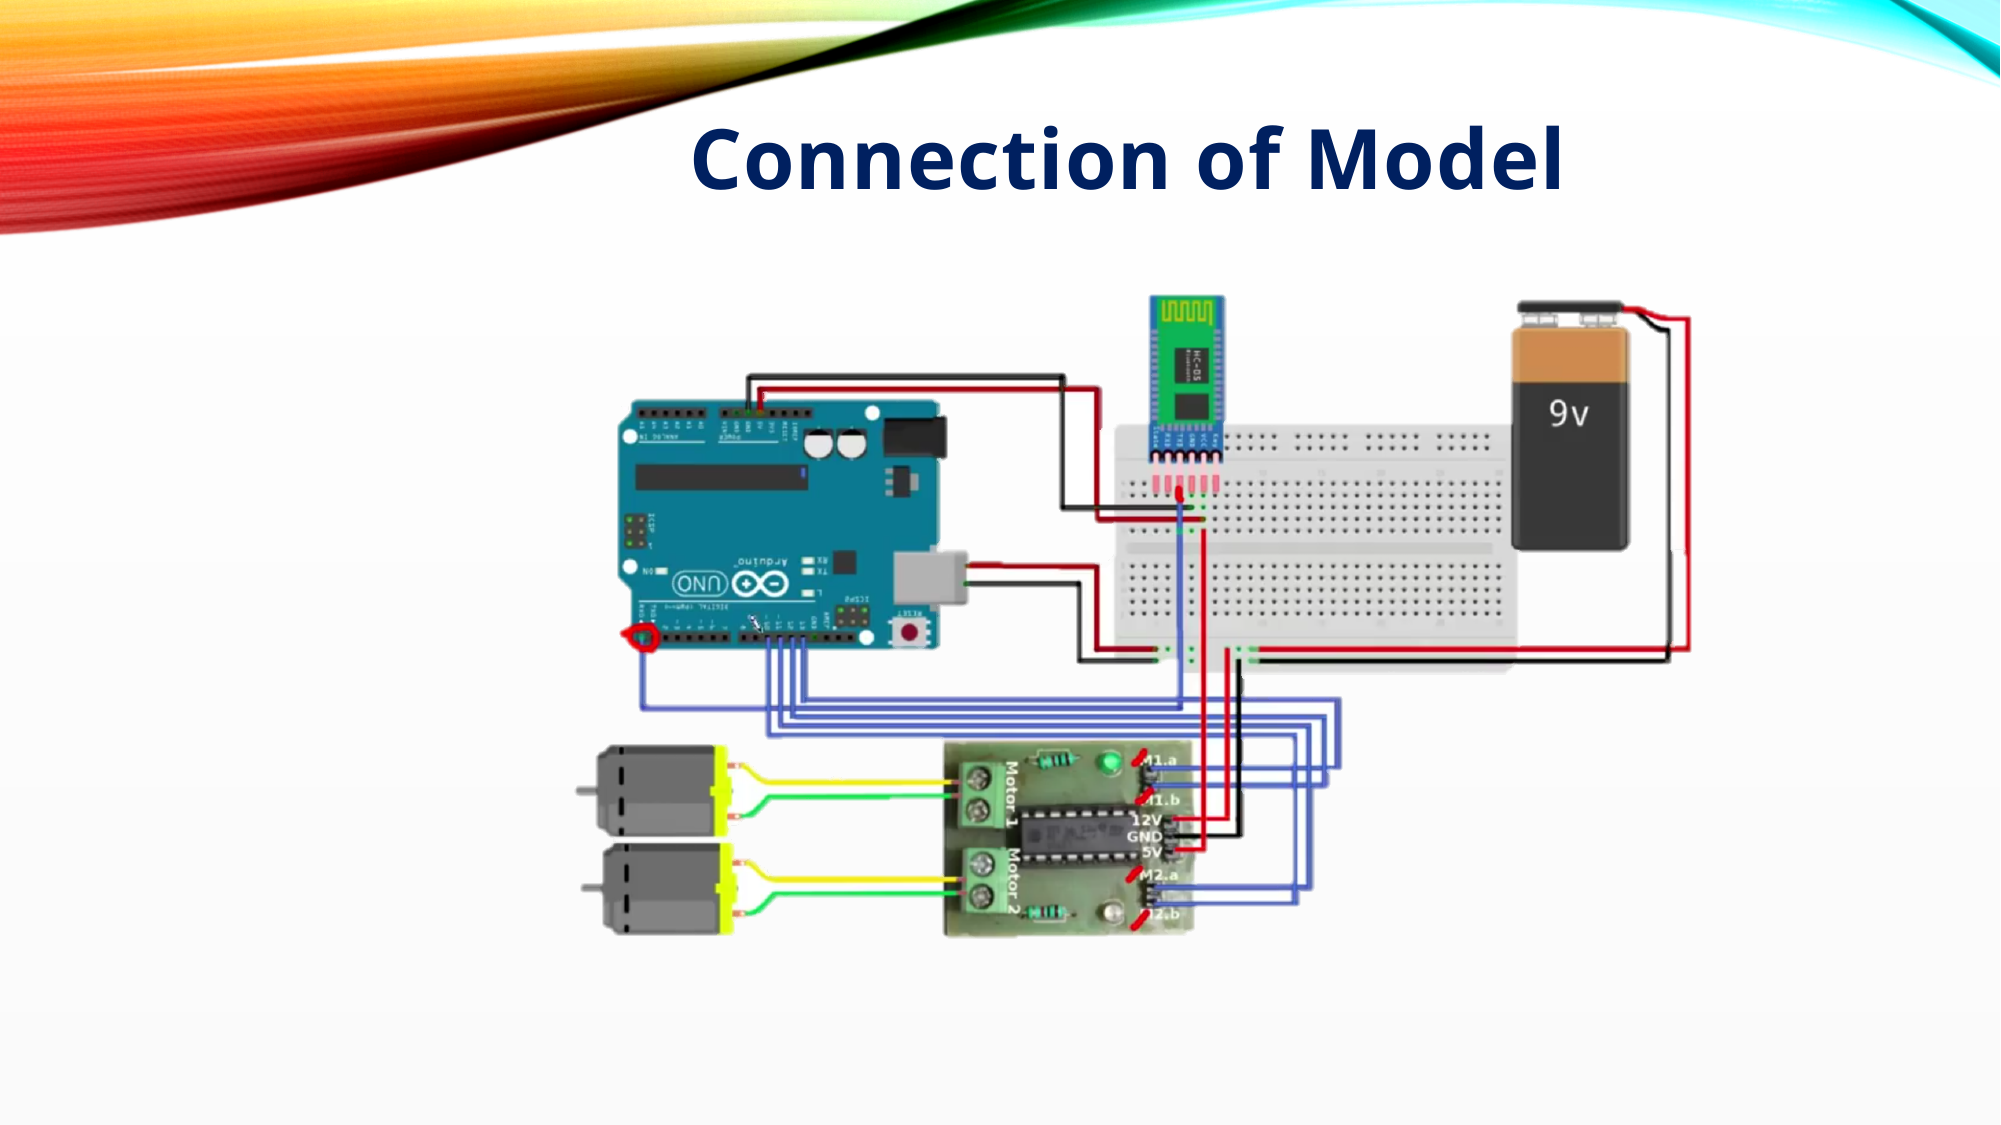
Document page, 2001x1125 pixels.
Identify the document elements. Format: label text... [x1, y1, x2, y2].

picture [0, 0, 2000, 1064]
text_box Connection of Model [674, 98, 1583, 214]
